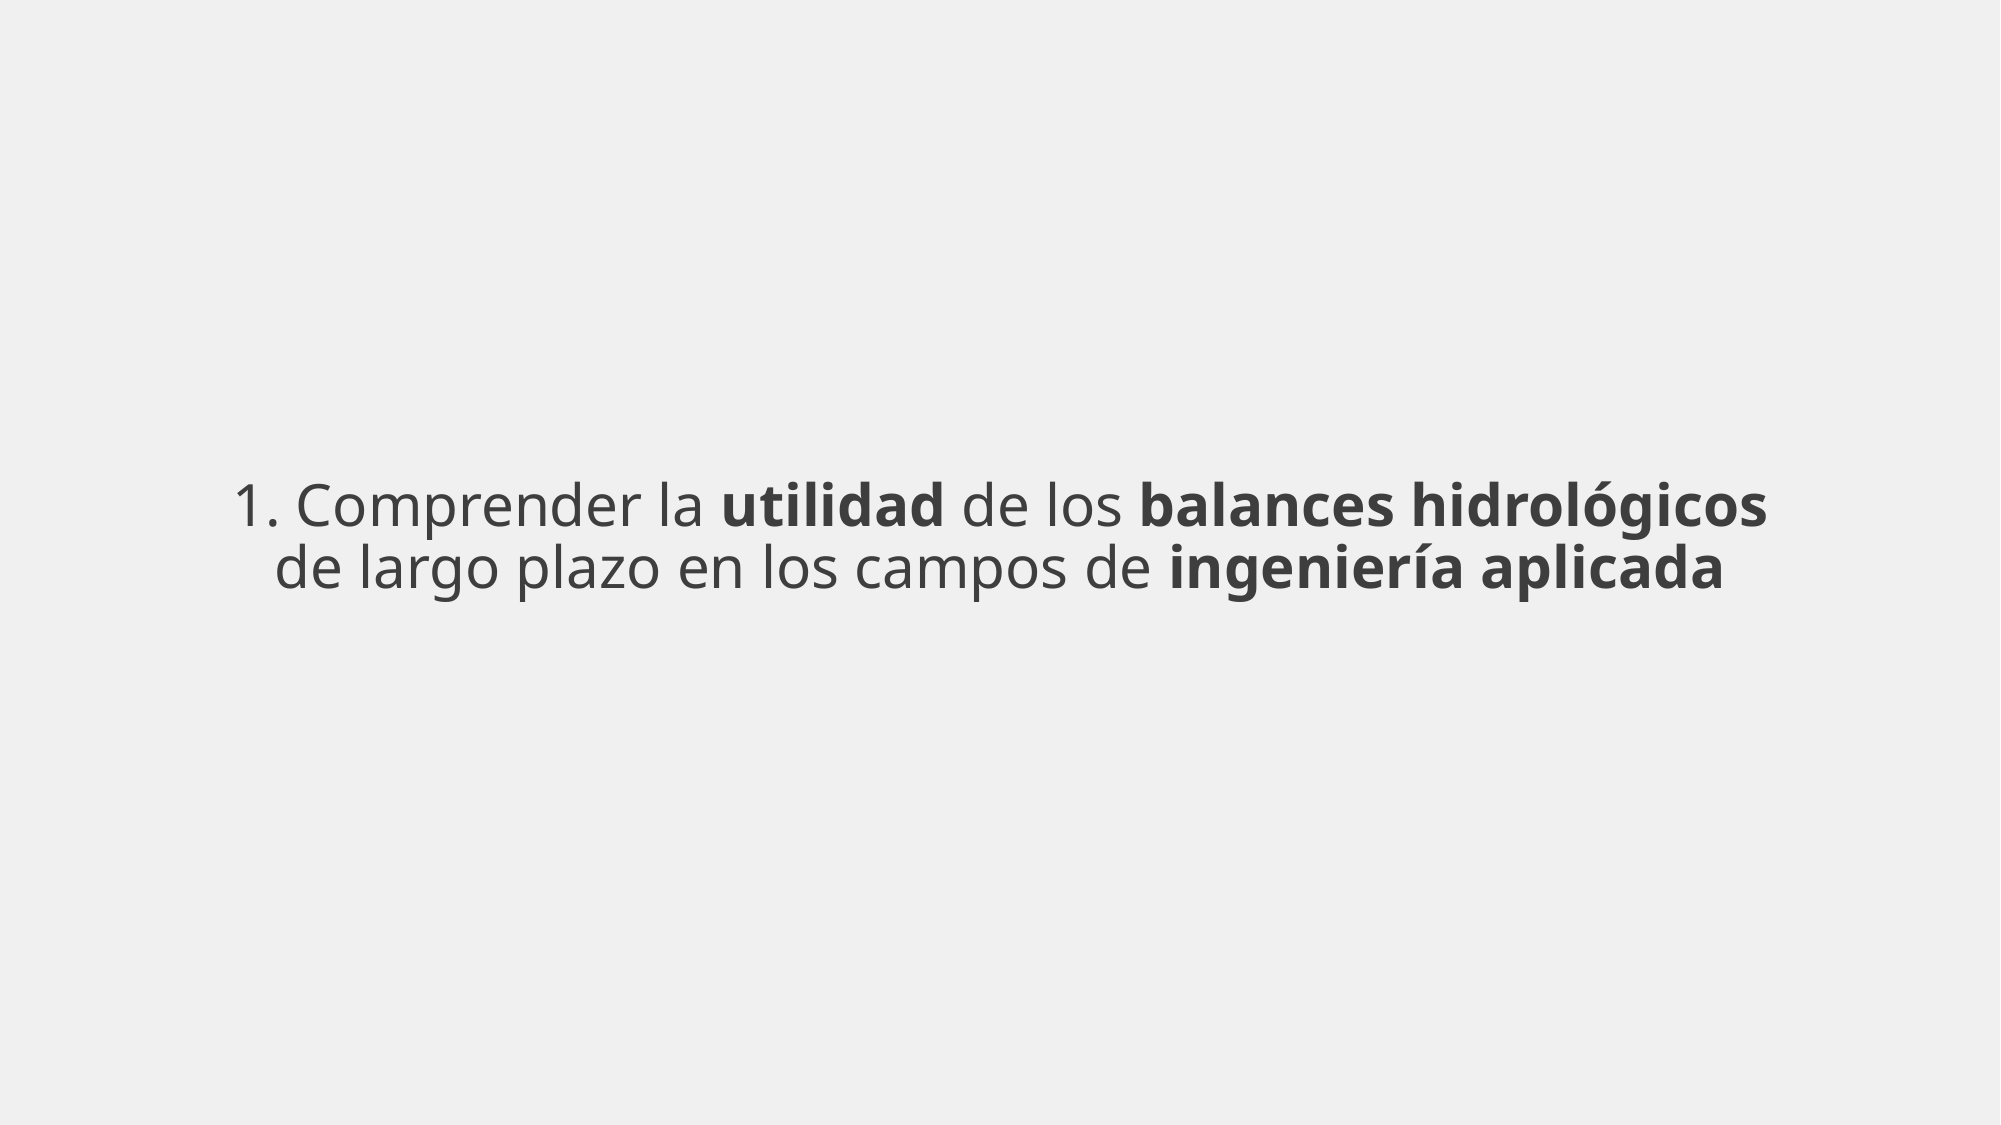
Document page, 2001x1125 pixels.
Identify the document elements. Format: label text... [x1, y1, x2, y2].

title 1. Comprender la utilidad de los balances hidrológicos de largo plazo en los campos de ingeniería aplicada [191, 468, 1809, 657]
